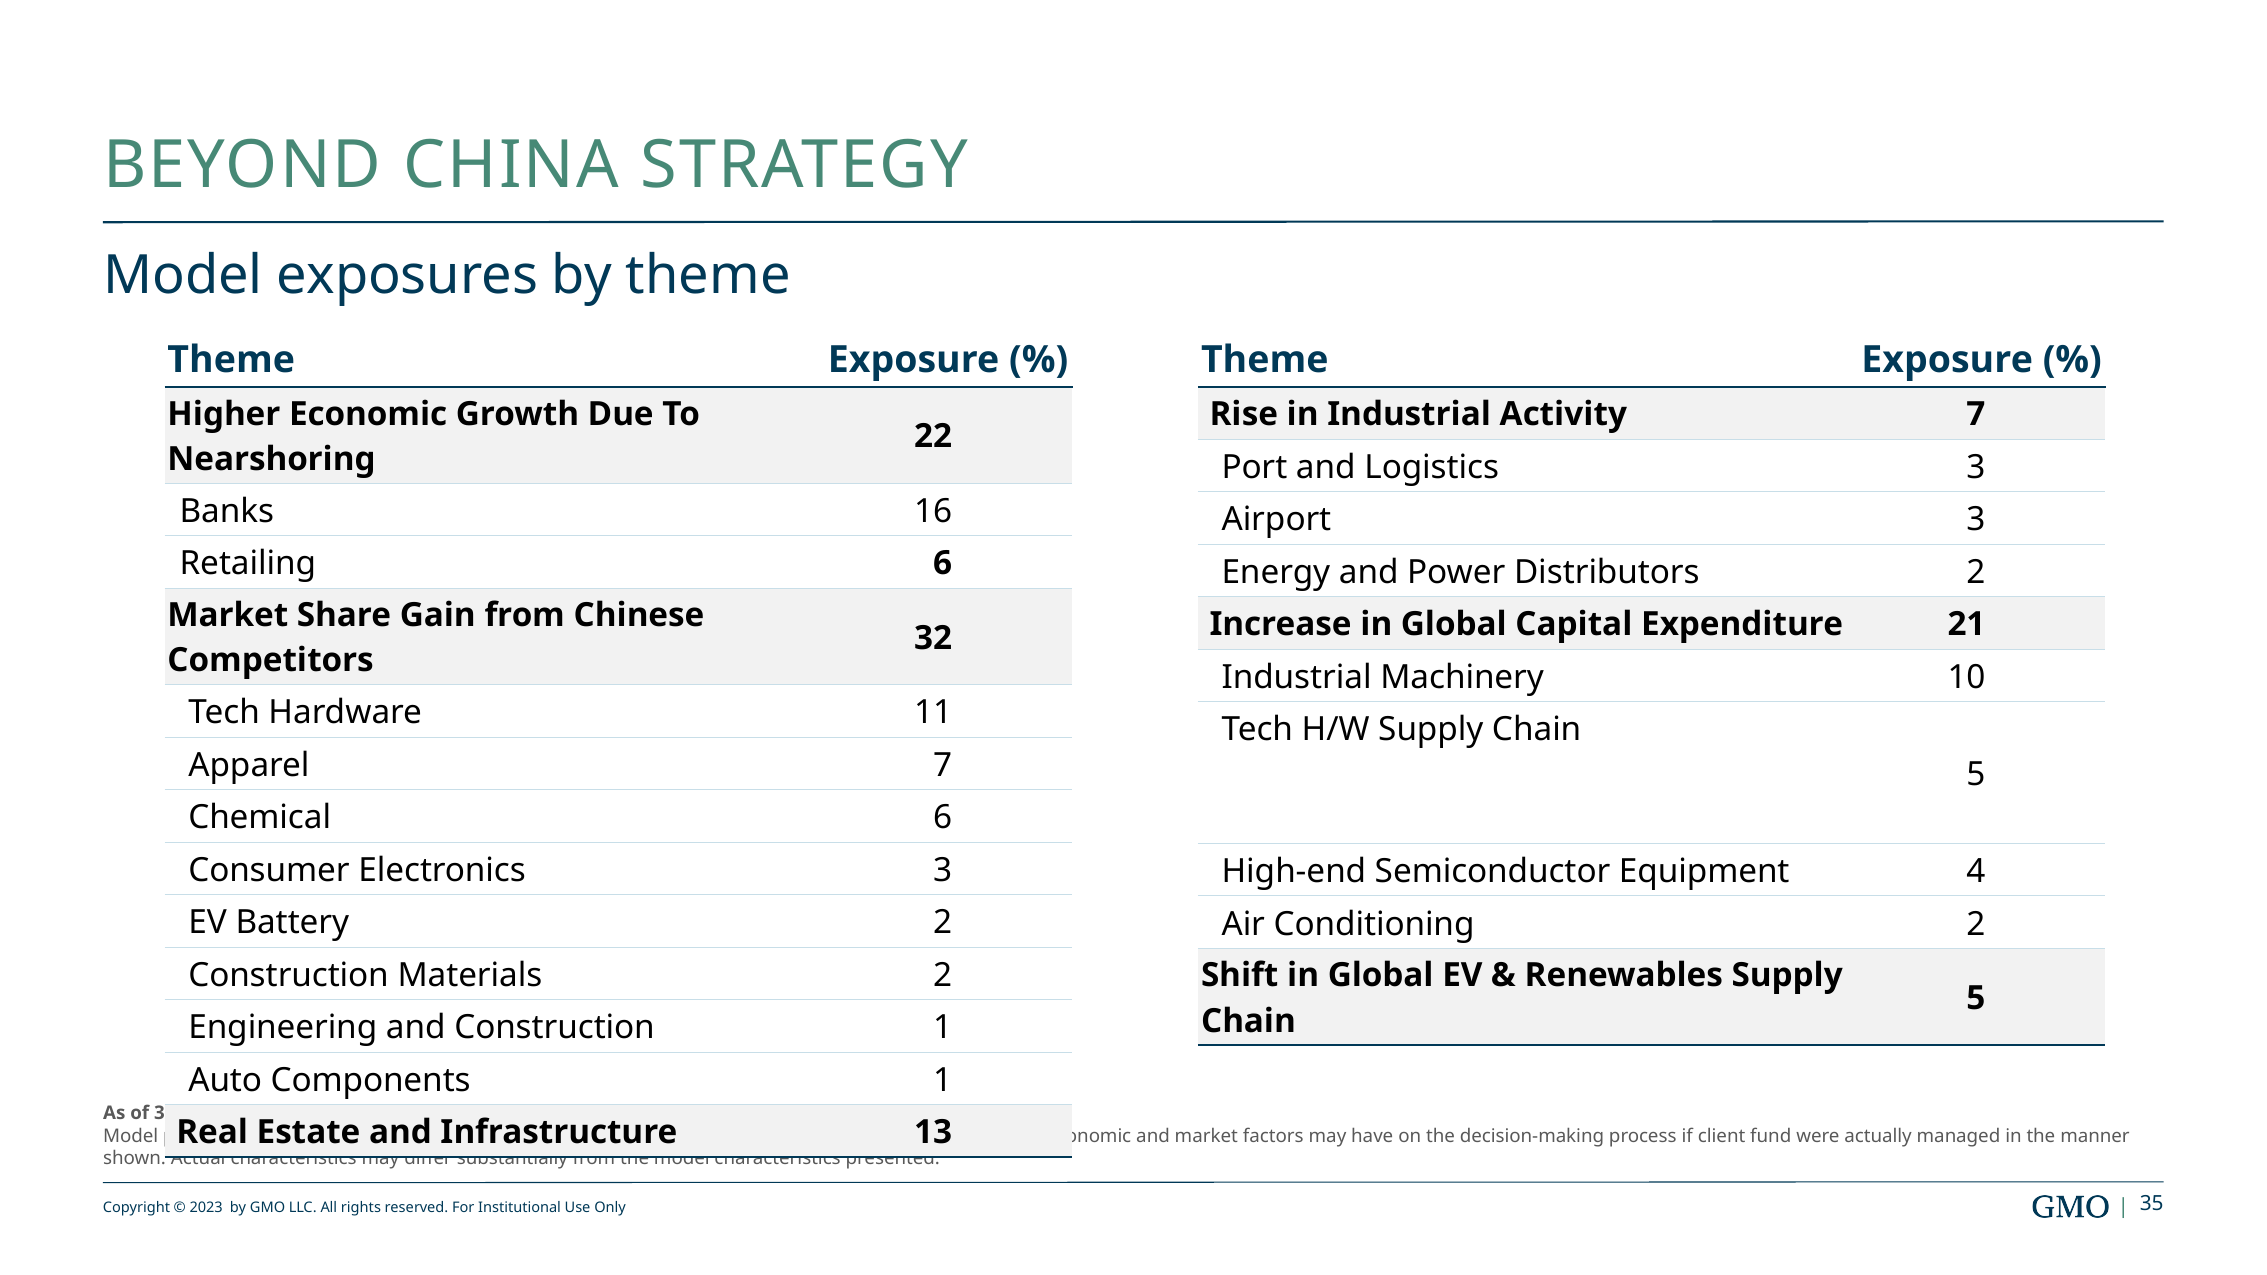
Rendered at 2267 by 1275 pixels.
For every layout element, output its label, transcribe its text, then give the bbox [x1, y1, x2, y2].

table_cell 21 [1858, 597, 2105, 649]
table_header Theme [165, 330, 825, 386]
table_cell 3 [1858, 440, 2105, 491]
table_cell Tech Hardware [165, 685, 825, 737]
table_cell Port and Logistics [1198, 440, 1858, 491]
table_header Exposure (%) [825, 330, 1072, 386]
picture [499, 1202, 504, 1212]
table_header Theme [1198, 330, 1858, 386]
table_cell 32 [825, 589, 1072, 684]
table_cell 2 [1858, 545, 2105, 596]
table_cell Industrial Machinery [1198, 650, 1858, 701]
picture [469, 1204, 474, 1212]
table_cell Real Estate and Infrastructure [165, 1105, 825, 1156]
list Model exposures by theme [103, 239, 2164, 279]
table_cell 7 [1858, 388, 2105, 439]
table_cell Banks [165, 484, 825, 535]
picture [406, 1204, 412, 1212]
picture [198, 1201, 204, 1208]
table_cell Rise in Industrial Activity [1198, 388, 1858, 439]
table_cell High-end Semiconductor Equipment [1198, 844, 1858, 895]
table_cell Higher Economic Growth Due To Nearshoring [165, 388, 825, 483]
table_cell Tech H/W Supply Chain [1198, 702, 1858, 843]
picture [174, 1201, 184, 1212]
table_cell 16 [825, 484, 1072, 535]
table_cell Retailing [165, 536, 825, 588]
list As of 3/31/23 Model portfolio characteristics have many inherent limitations and may not reflect the impact that material economic and market factors may have on the decision-making process if client fund were actually managed in the manner shown. Actual characteristics may differ substantially from the model characteristics presented. [103, 1088, 2164, 1169]
table_cell 4 [1858, 844, 2105, 895]
table_cell Auto Components [165, 1053, 825, 1104]
table_cell 2 [825, 948, 1072, 999]
table_cell Increase in Global Capital Expenditure [1198, 597, 1858, 649]
picture [508, 1202, 513, 1212]
table_cell 10 [1858, 650, 2105, 701]
table_cell 2 [1858, 896, 2105, 948]
table_cell 22 [825, 388, 1072, 483]
picture [595, 1201, 604, 1208]
picture [190, 1201, 196, 1210]
picture [484, 1204, 491, 1212]
picture [453, 1202, 459, 1212]
picture [522, 1202, 527, 1211]
table_cell 13 [825, 1105, 1072, 1156]
picture [399, 1204, 404, 1212]
table_cell 6 [825, 790, 1072, 842]
table_cell Construction Materials [165, 948, 825, 999]
table_cell 6 [825, 536, 1072, 588]
table_cell 3 [825, 843, 1072, 894]
table_cell Chemical [165, 790, 825, 842]
table_cell 11 [825, 685, 1072, 737]
table_cell 3 [1858, 492, 2105, 544]
table_cell 1 [825, 1053, 1072, 1104]
picture [460, 1204, 467, 1212]
picture [138, 1204, 143, 1212]
table_cell 5 [1858, 702, 2105, 843]
table_cell Market Share Gain from Chinese Competitors [165, 589, 825, 684]
table_cell 7 [825, 738, 1072, 789]
picture [532, 1204, 537, 1212]
picture [304, 1201, 312, 1208]
picture [415, 1204, 422, 1212]
table_cell EV Battery [165, 895, 825, 947]
table_cell Airport [1198, 492, 1858, 544]
table_cell 2 [825, 895, 1072, 947]
table_cell Energy and Power Distributors [1198, 545, 1858, 596]
table_header Exposure (%) [1858, 330, 2105, 386]
picture [541, 1204, 548, 1212]
table_cell Consumer Electronics [165, 843, 825, 894]
title Beyond China Strategy [103, 75, 2164, 202]
table_cell Engineering and Construction [165, 1000, 825, 1052]
table_cell Shift in Global EV & Renewables Supply Chain [1198, 949, 1858, 1044]
table_cell Air Conditioning [1198, 896, 1858, 948]
table_cell 5 [1858, 949, 2105, 1044]
table_cell 1 [825, 1000, 1072, 1052]
table_cell Apparel [165, 738, 825, 789]
